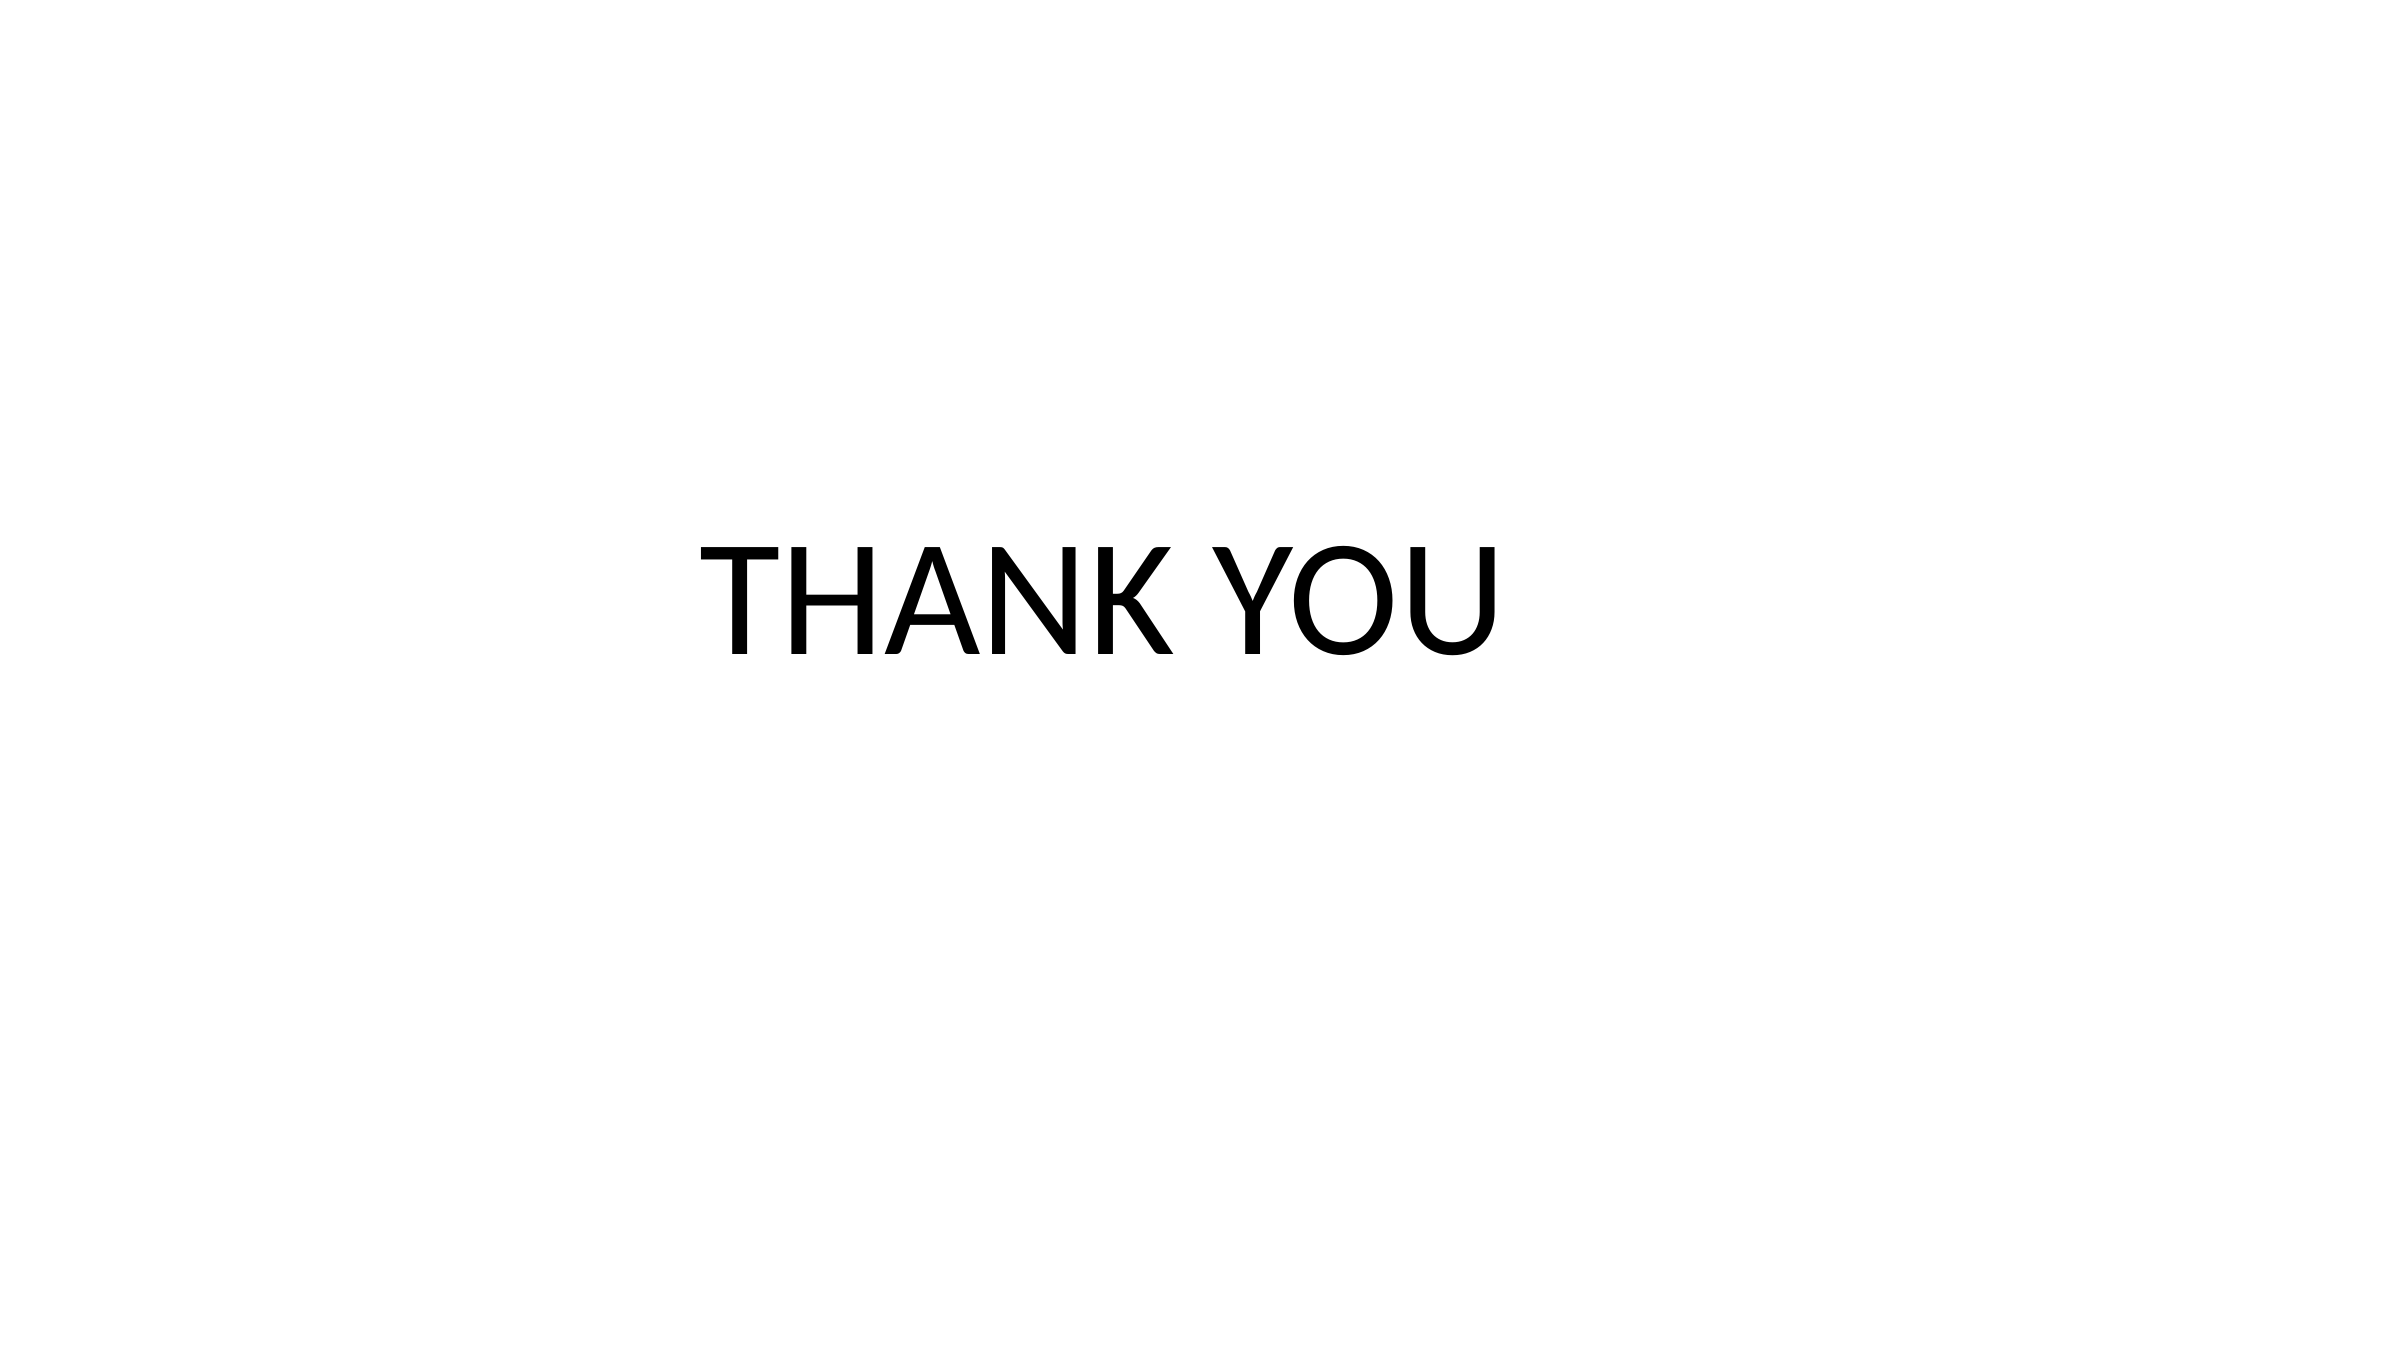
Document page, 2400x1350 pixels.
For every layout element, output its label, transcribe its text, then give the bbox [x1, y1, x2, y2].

text_box THANK YOU [684, 480, 1530, 696]
